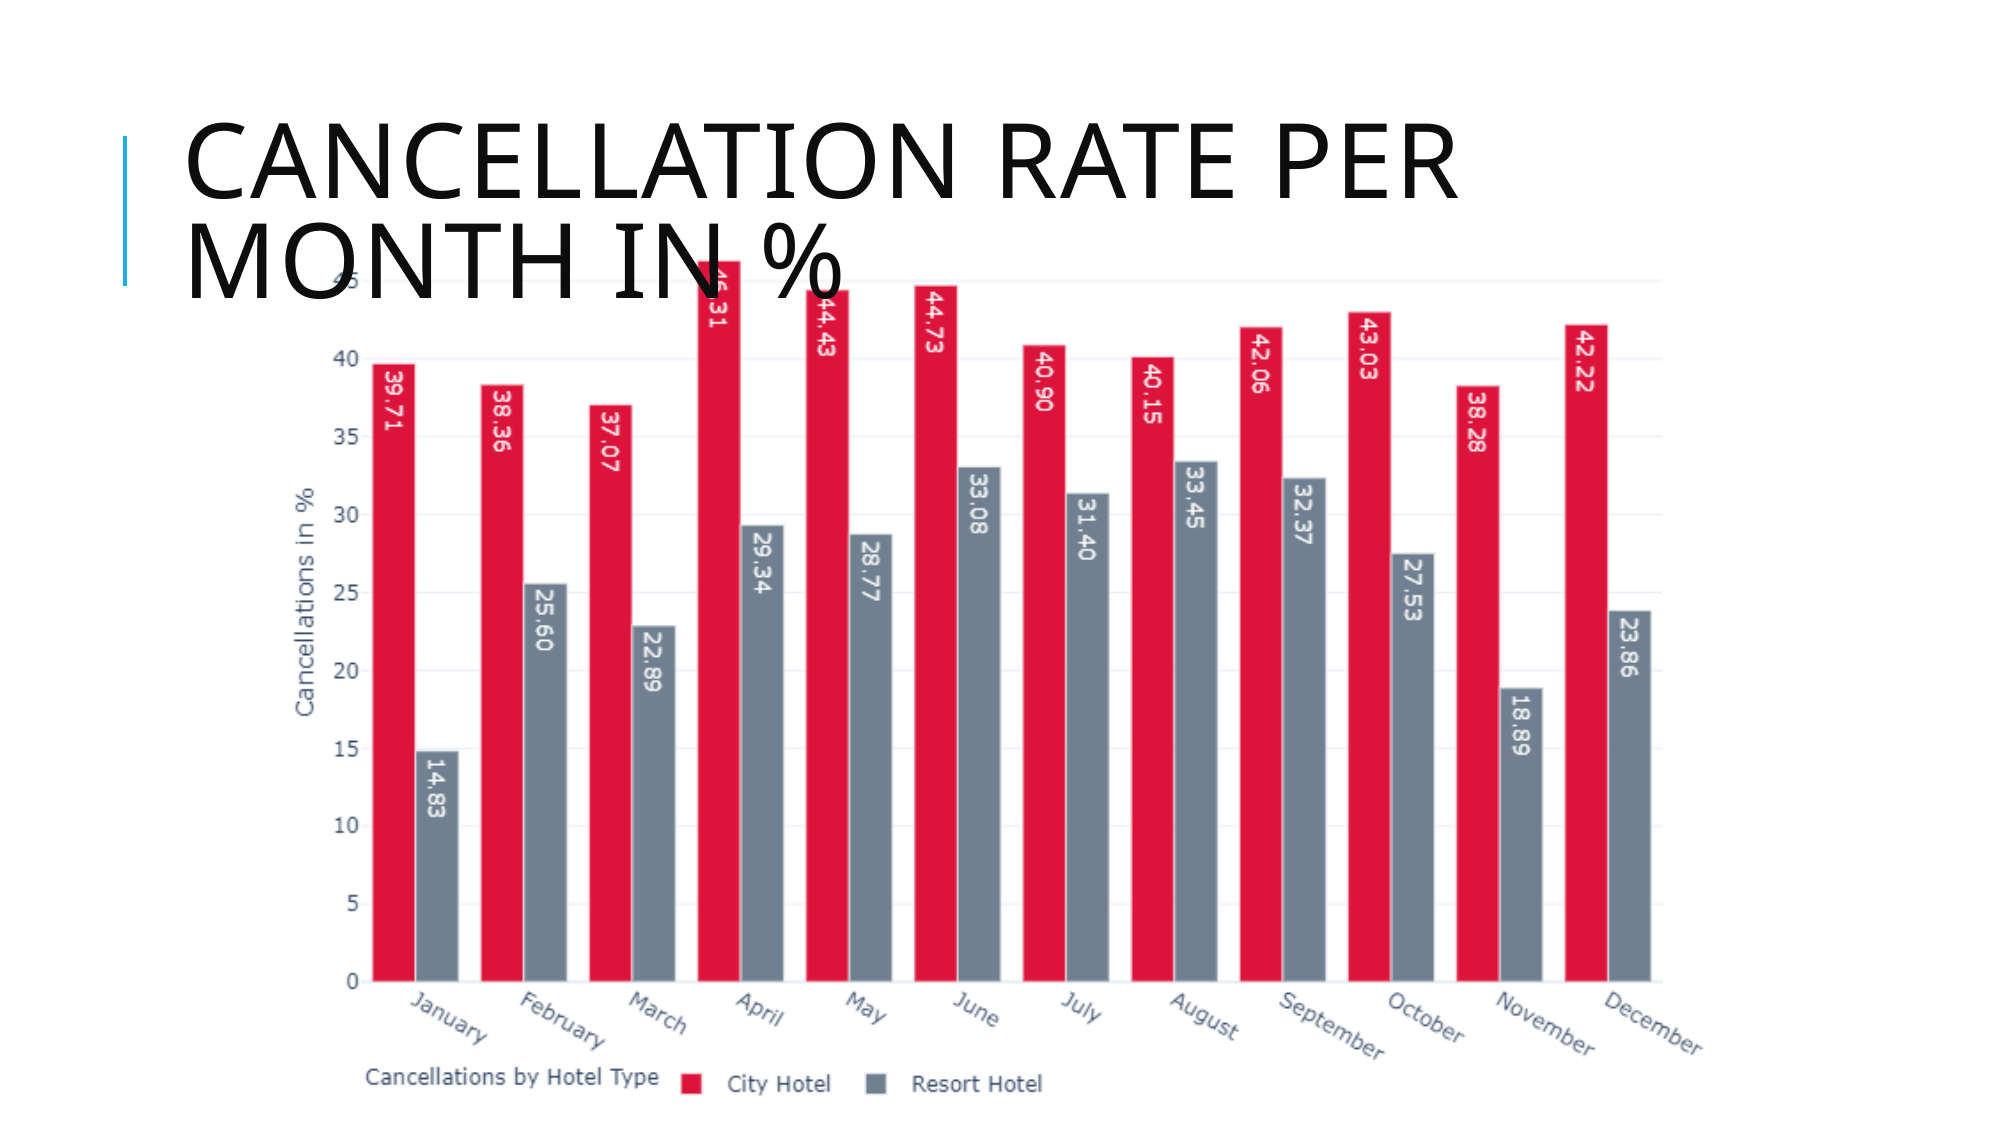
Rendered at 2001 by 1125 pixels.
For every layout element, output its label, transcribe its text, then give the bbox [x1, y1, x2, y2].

picture [289, 223, 1708, 1110]
title CANCELLATion Rate per month in % [168, 96, 1763, 342]
